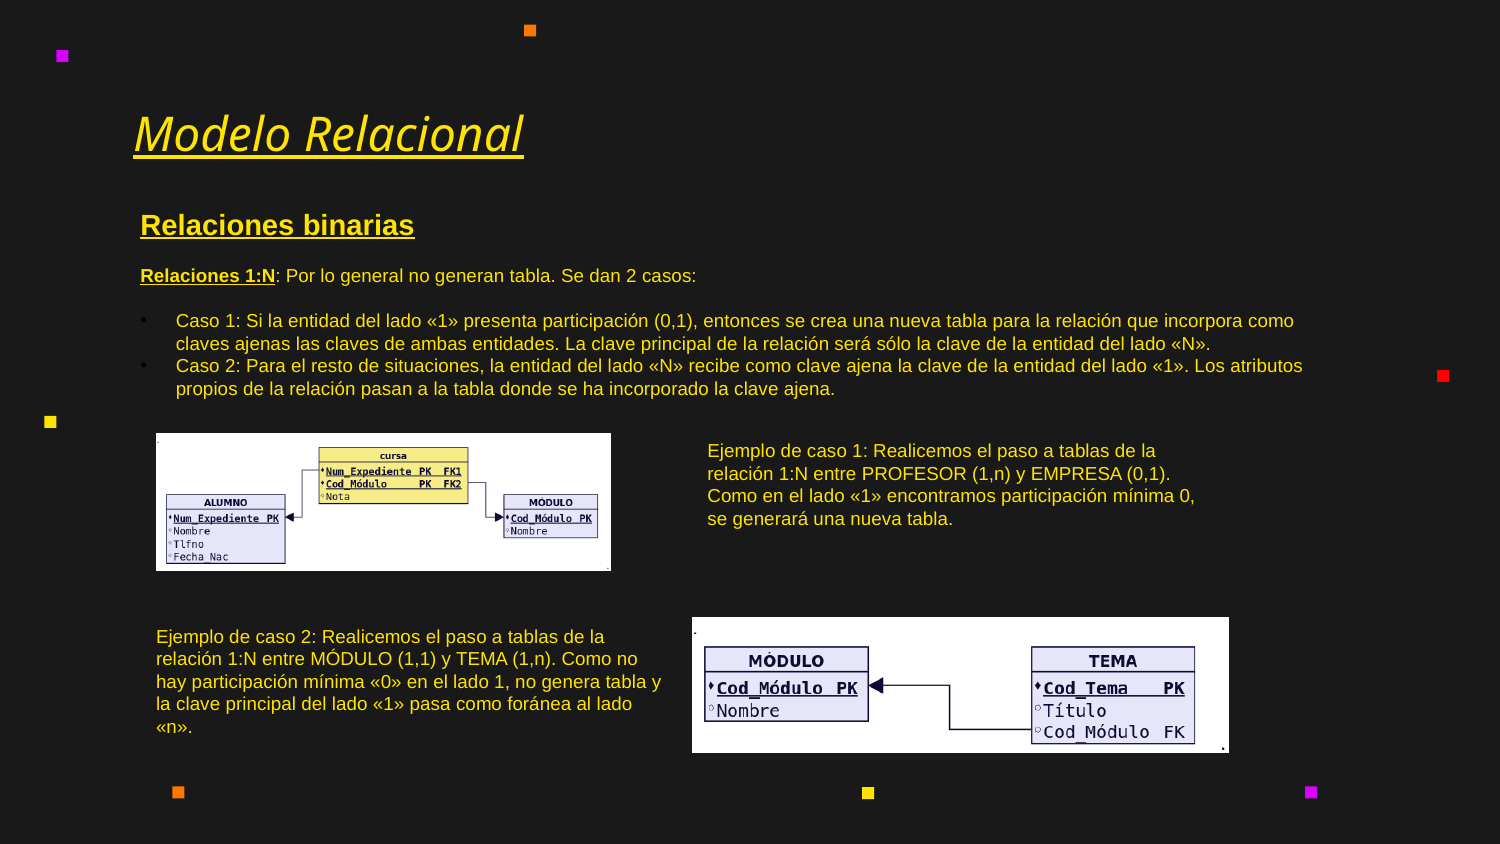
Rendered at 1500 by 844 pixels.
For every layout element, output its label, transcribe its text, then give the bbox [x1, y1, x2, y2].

title Modelo Relacional [118, 88, 1382, 165]
text_box Ejemplo de caso 1: Realicemos el paso a tablas de la relación 1:N entre PROFESOR (1,n) y EMPRESA (0,1). Como en el lado «1» encontramos participación mínima 0, se generará una nueva tabla. [692, 431, 1229, 572]
text_box Relaciones binarias Relaciones 1:N: Por lo general no generan tabla. Se dan 2 casos: Caso 1: Si la entidad del lado «1» presenta participación (0,1), entonces se crea una nueva tabla para la relación que incorpora como claves ajenas las claves de ambas entidades. La clave principal de la relación será sólo la clave de la entidad del lado «N». Caso 2: Para el resto de situaciones, la entidad del lado «N» recibe como clave ajena la clave de la entidad del lado «1». Los atributos propios de la relación pasan a la tabla donde se ha incorporado la clave ajena. [125, 176, 1328, 722]
text_box Ejemplo de caso 2: Realicemos el paso a tablas de la relación 1:N entre MÓDULO (1,1) y TEMA (1,n). Como no hay participación mínima «0» en el lado 1, no genera tabla y la clave principal del lado «1» pasa como foránea al lado «n». [141, 617, 678, 780]
picture [156, 433, 612, 571]
picture [692, 616, 1229, 754]
